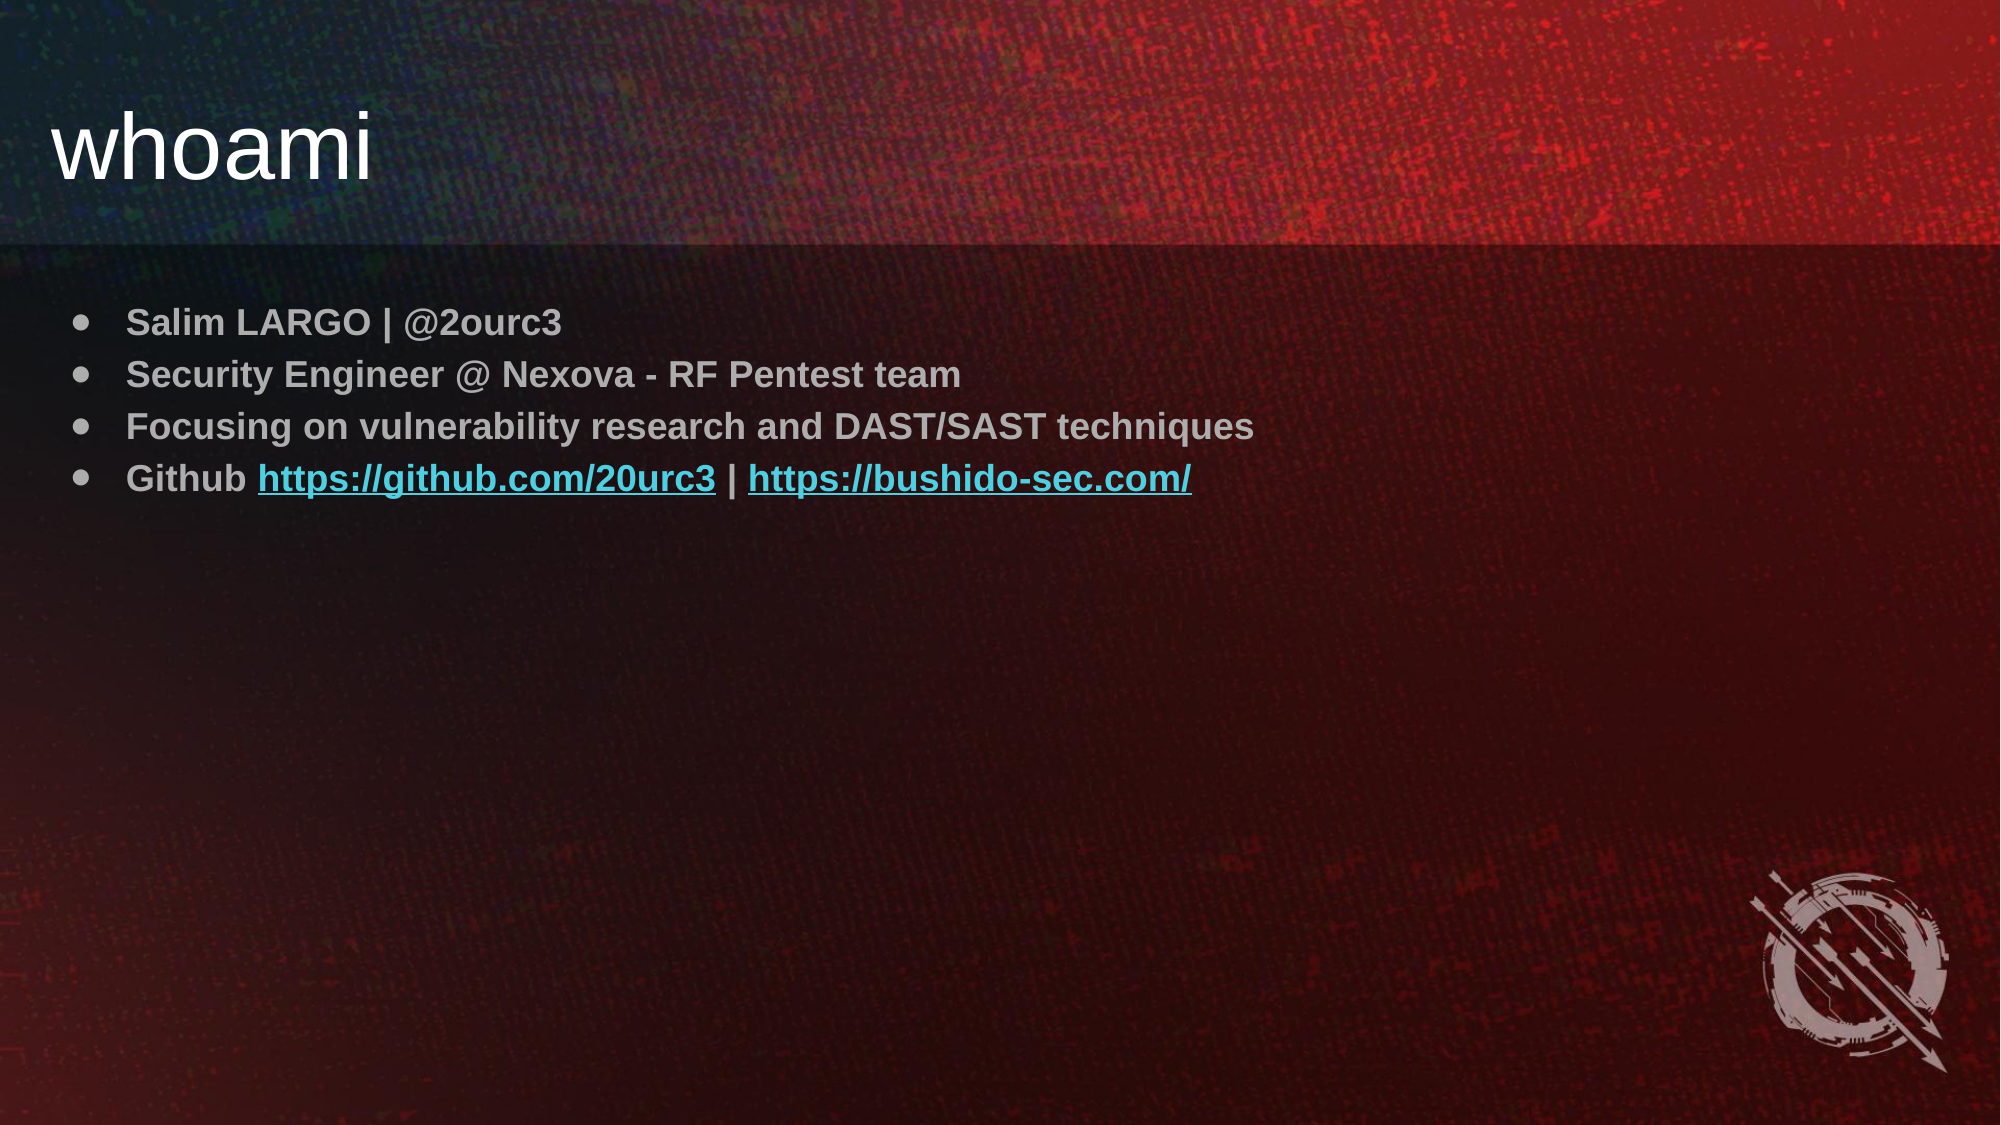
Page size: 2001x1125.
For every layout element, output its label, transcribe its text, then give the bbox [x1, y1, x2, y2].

text_box whoami [35, 70, 742, 201]
picture [0, 0, 2001, 1125]
text_box Salim LARGO | @2ourc3 Security Engineer @ Nexova - RF Pentest team Focusing on vulnerability research and DAST/SAST techniques Github https://github.com/20urc3 | https://bushido-sec.com/ [35, 276, 1960, 793]
